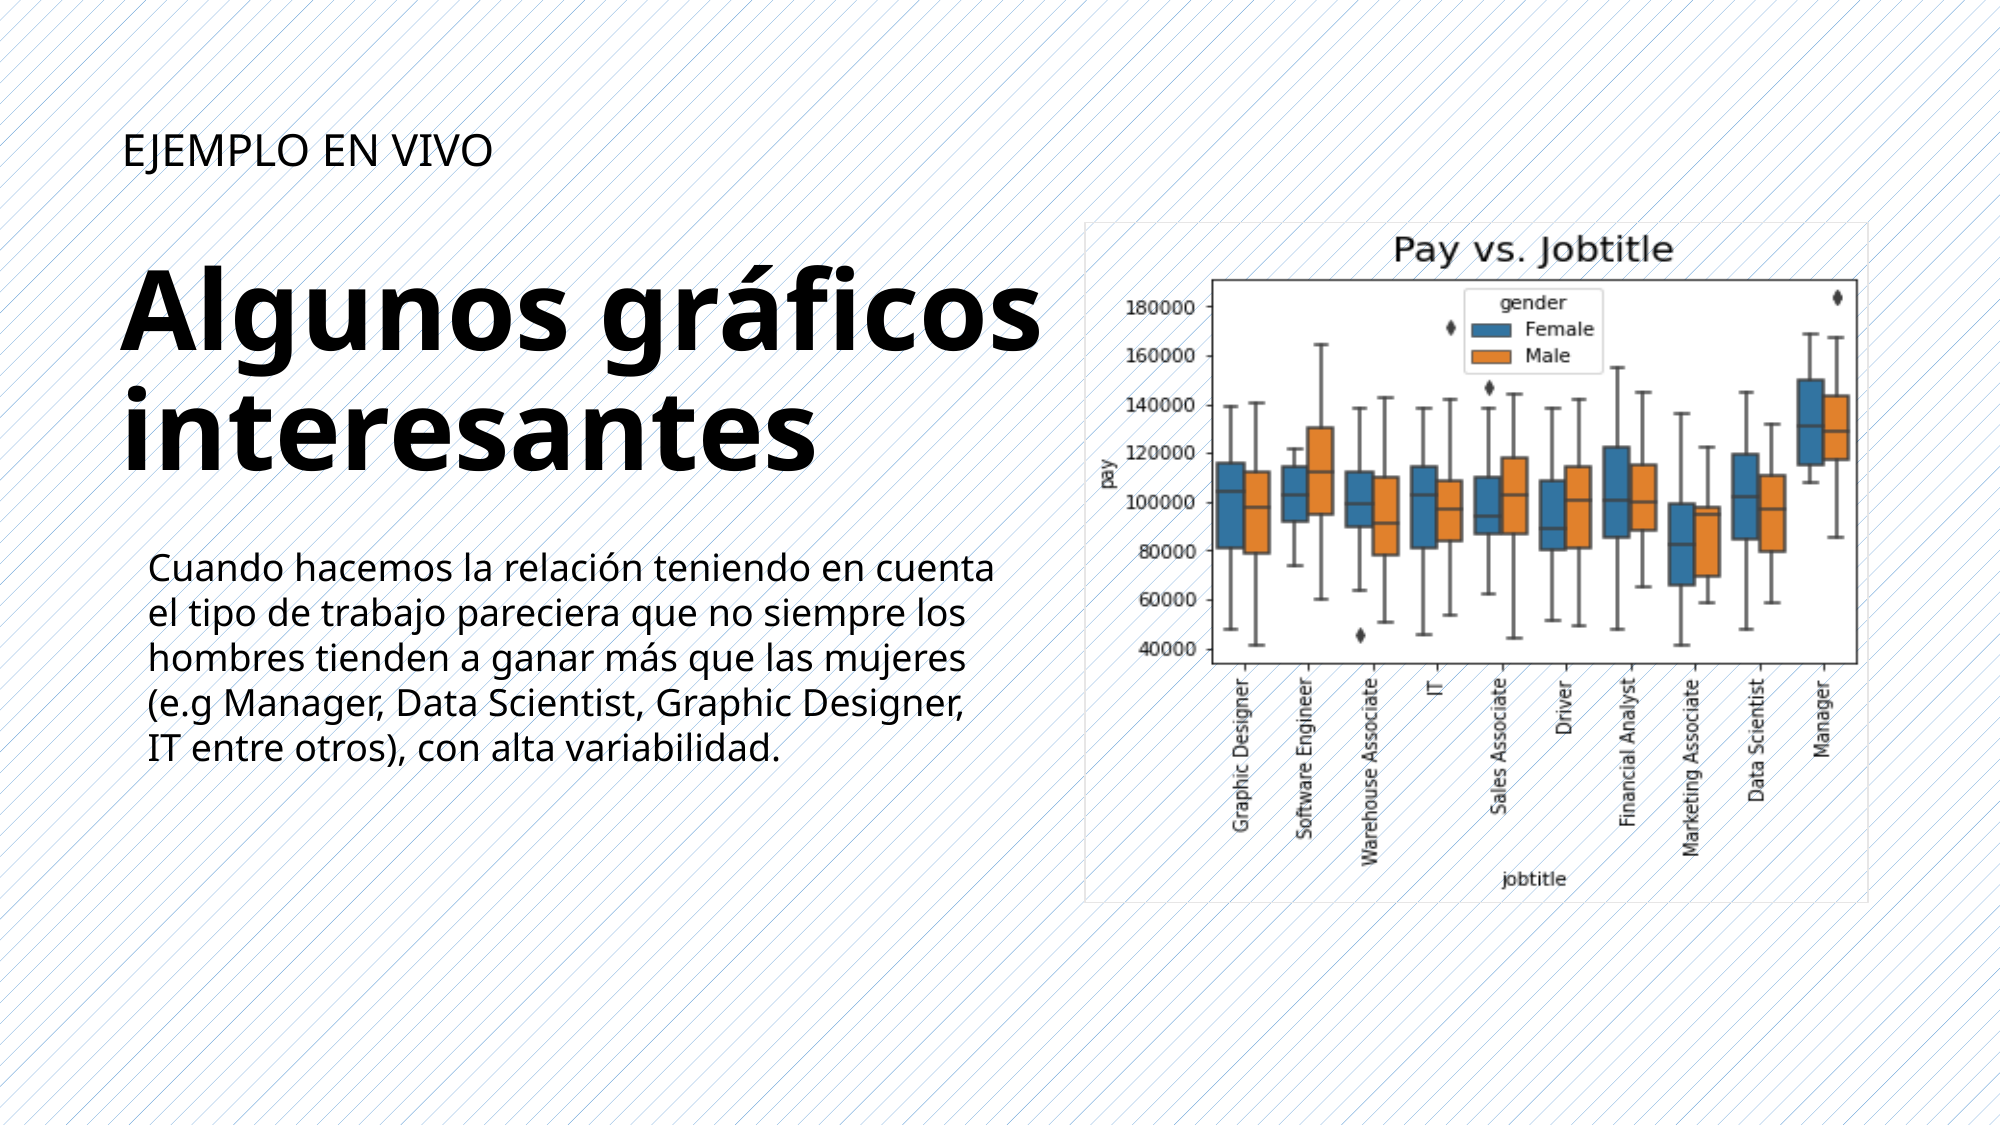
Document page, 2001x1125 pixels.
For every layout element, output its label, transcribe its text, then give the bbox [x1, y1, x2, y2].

text_box EJEMPLO EN VIVO [101, 102, 640, 196]
text_box Algunos gráficos interesantes [100, 234, 1084, 515]
picture [1085, 223, 1868, 902]
text_box Cuando hacemos la relación teniendo en cuenta el tipo de trabajo pareciera que no siempre los hombres tienden a ganar más que las mujeres (e.g Manager, Data Scientist, Graphic Designer, IT entre otros), con alta variabilidad. [127, 515, 1024, 790]
